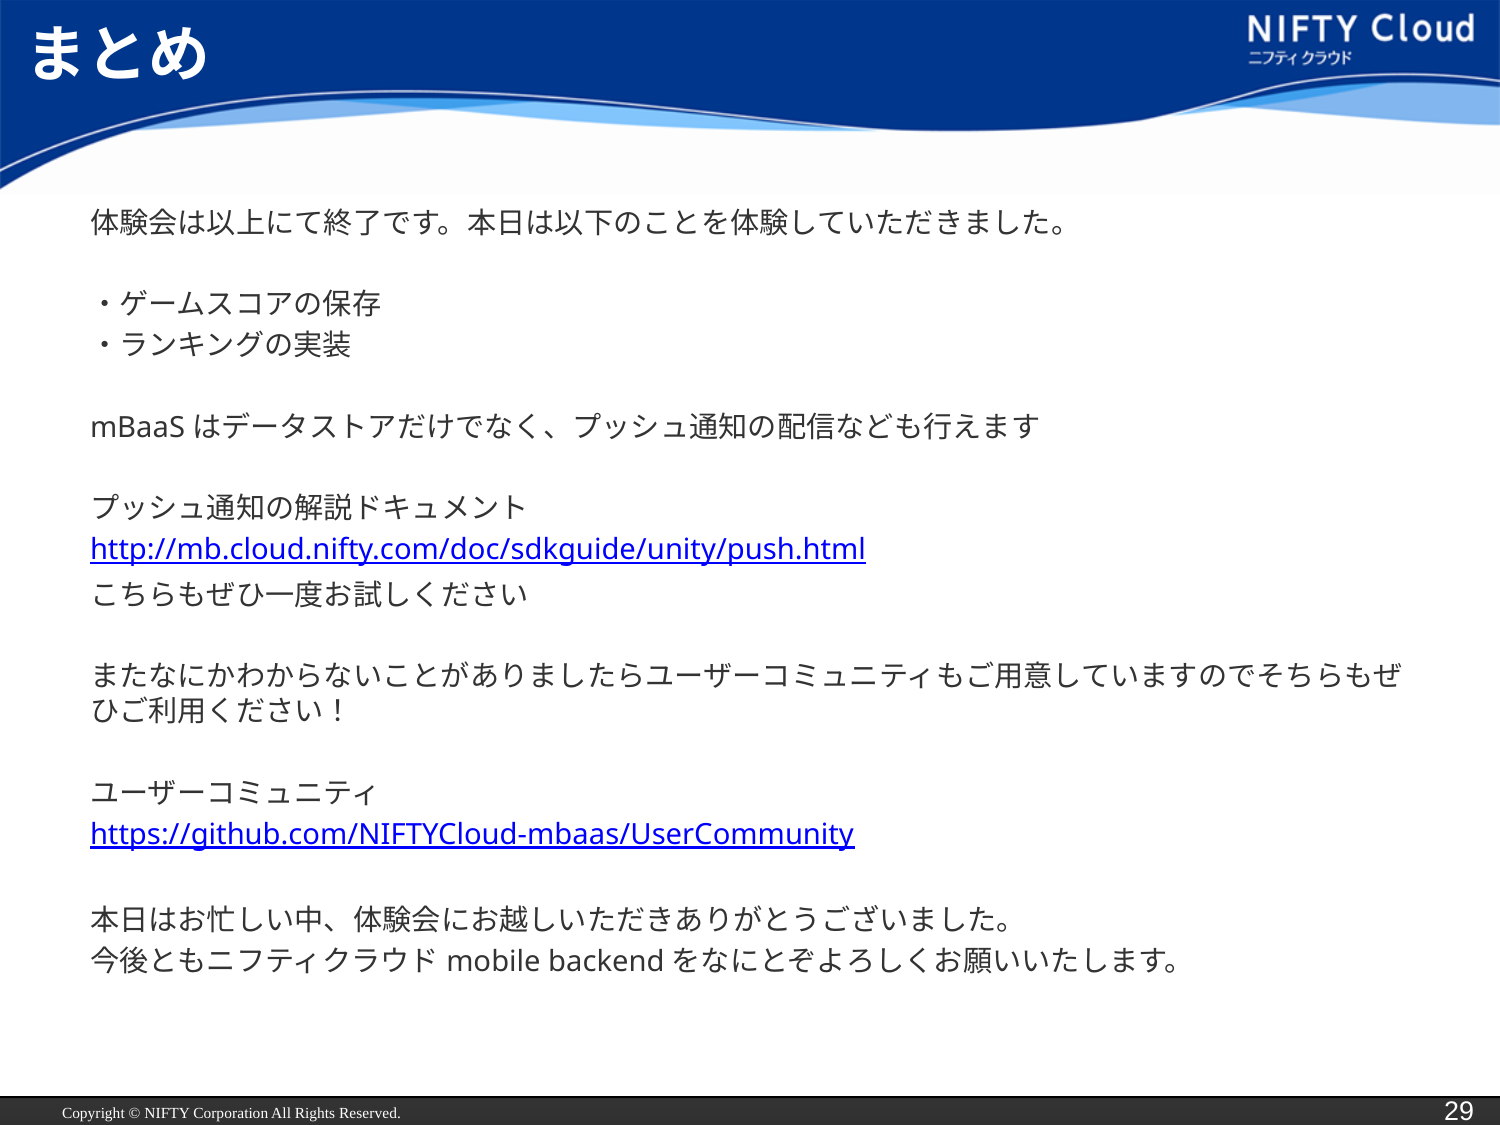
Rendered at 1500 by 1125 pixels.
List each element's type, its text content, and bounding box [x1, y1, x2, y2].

title まとめ [10, 7, 1361, 112]
list 体験会は以上にて終了です。本日は以下のことを体験していただきました。 ・ゲームスコアの保存 ・ランキングの実装 mBaaSはデータストアだけでなく、プッシュ通知の配信なども行えます プッシュ通知の解説ドキュメント http://mb.cloud.nifty.com/doc/sdkguide/unity/push.html こちらもぜひ一度お試しください またなにかわからないことがありましたらユーザーコミュニティもご用意していますのでそちらもぜひご利用ください！ ユーザーコミュニティ https://github.com/NIFTYCloud-mbaas/UserCommunity 本日はお忙しい中、体験会にお越しいただきありがとうございました。 今後ともニフティクラウドmobile backendをなにとぞよろしくお願いいたします。 [74, 196, 1426, 1006]
picture [0, 0, 1500, 195]
